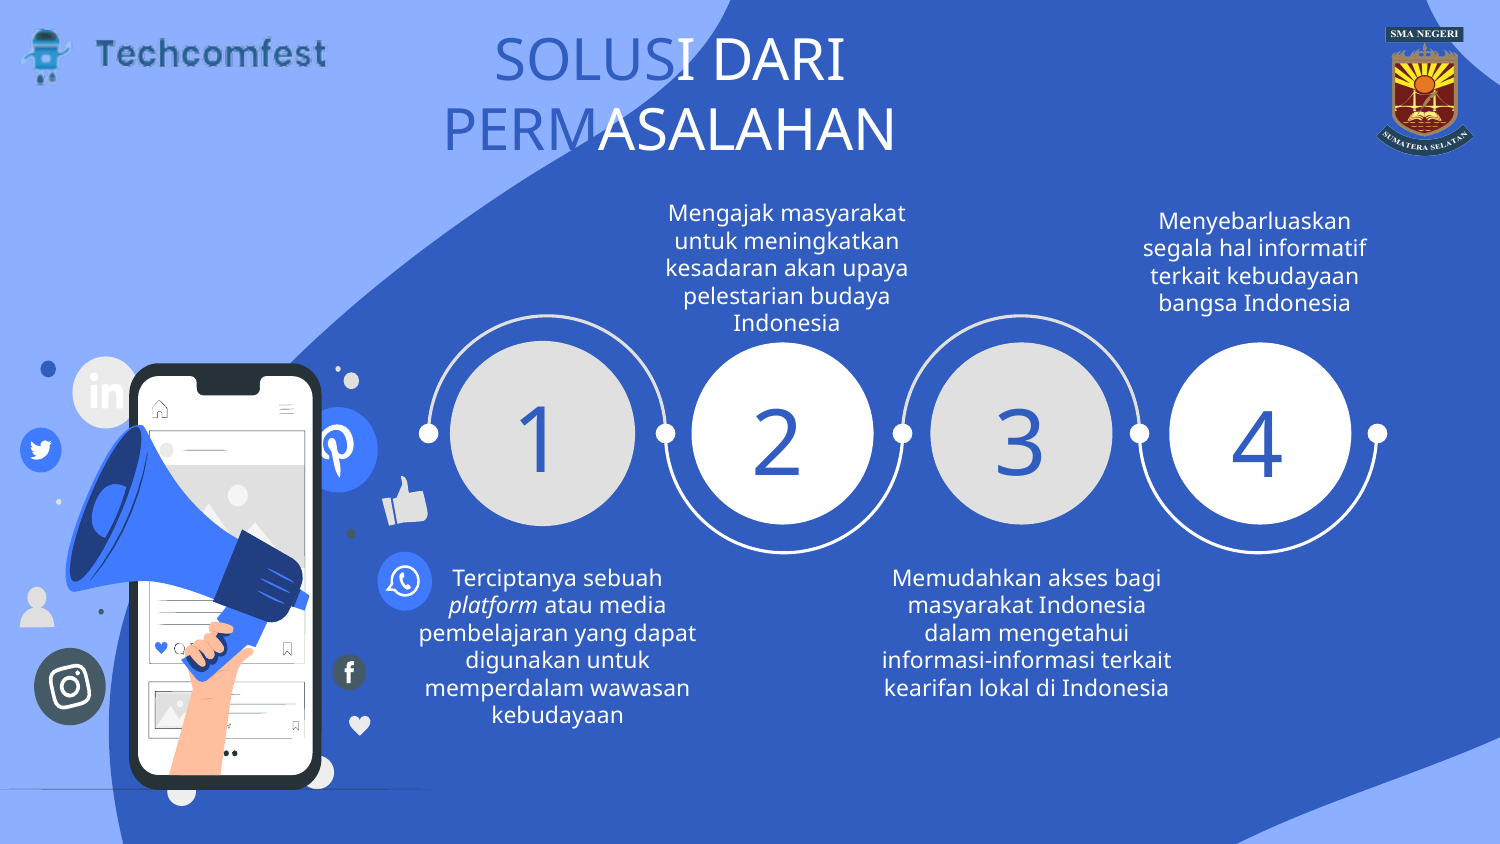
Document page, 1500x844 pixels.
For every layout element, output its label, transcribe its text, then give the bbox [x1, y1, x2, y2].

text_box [0, 356, 436, 791]
subtitle Terciptanya sebuah platform atau media pembelajaran yang dapat digunakan untuk memperdalam wawasan kebudayaan [440, 561, 719, 666]
subtitle Menyebarluaskan segala hal informatif terkait kebudayaan bangsa Indonesia [1112, 191, 1398, 309]
picture [0, 13, 355, 102]
text_box [169, 799, 194, 806]
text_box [418, 315, 1388, 553]
subtitle Mengajak masyarakat untuk meningkatkan kesadaran akan upaya pelestarian budaya Indonesia [608, 183, 948, 301]
subtitle Memudahkan akses bagi masyarakat Indonesia dalam mengetahui informasi-informasi terkait kearifan lokal di Indonesia [845, 561, 1190, 666]
title SOLUSI DARI PERMASALAHAN [342, 7, 999, 101]
picture [1376, 27, 1474, 156]
